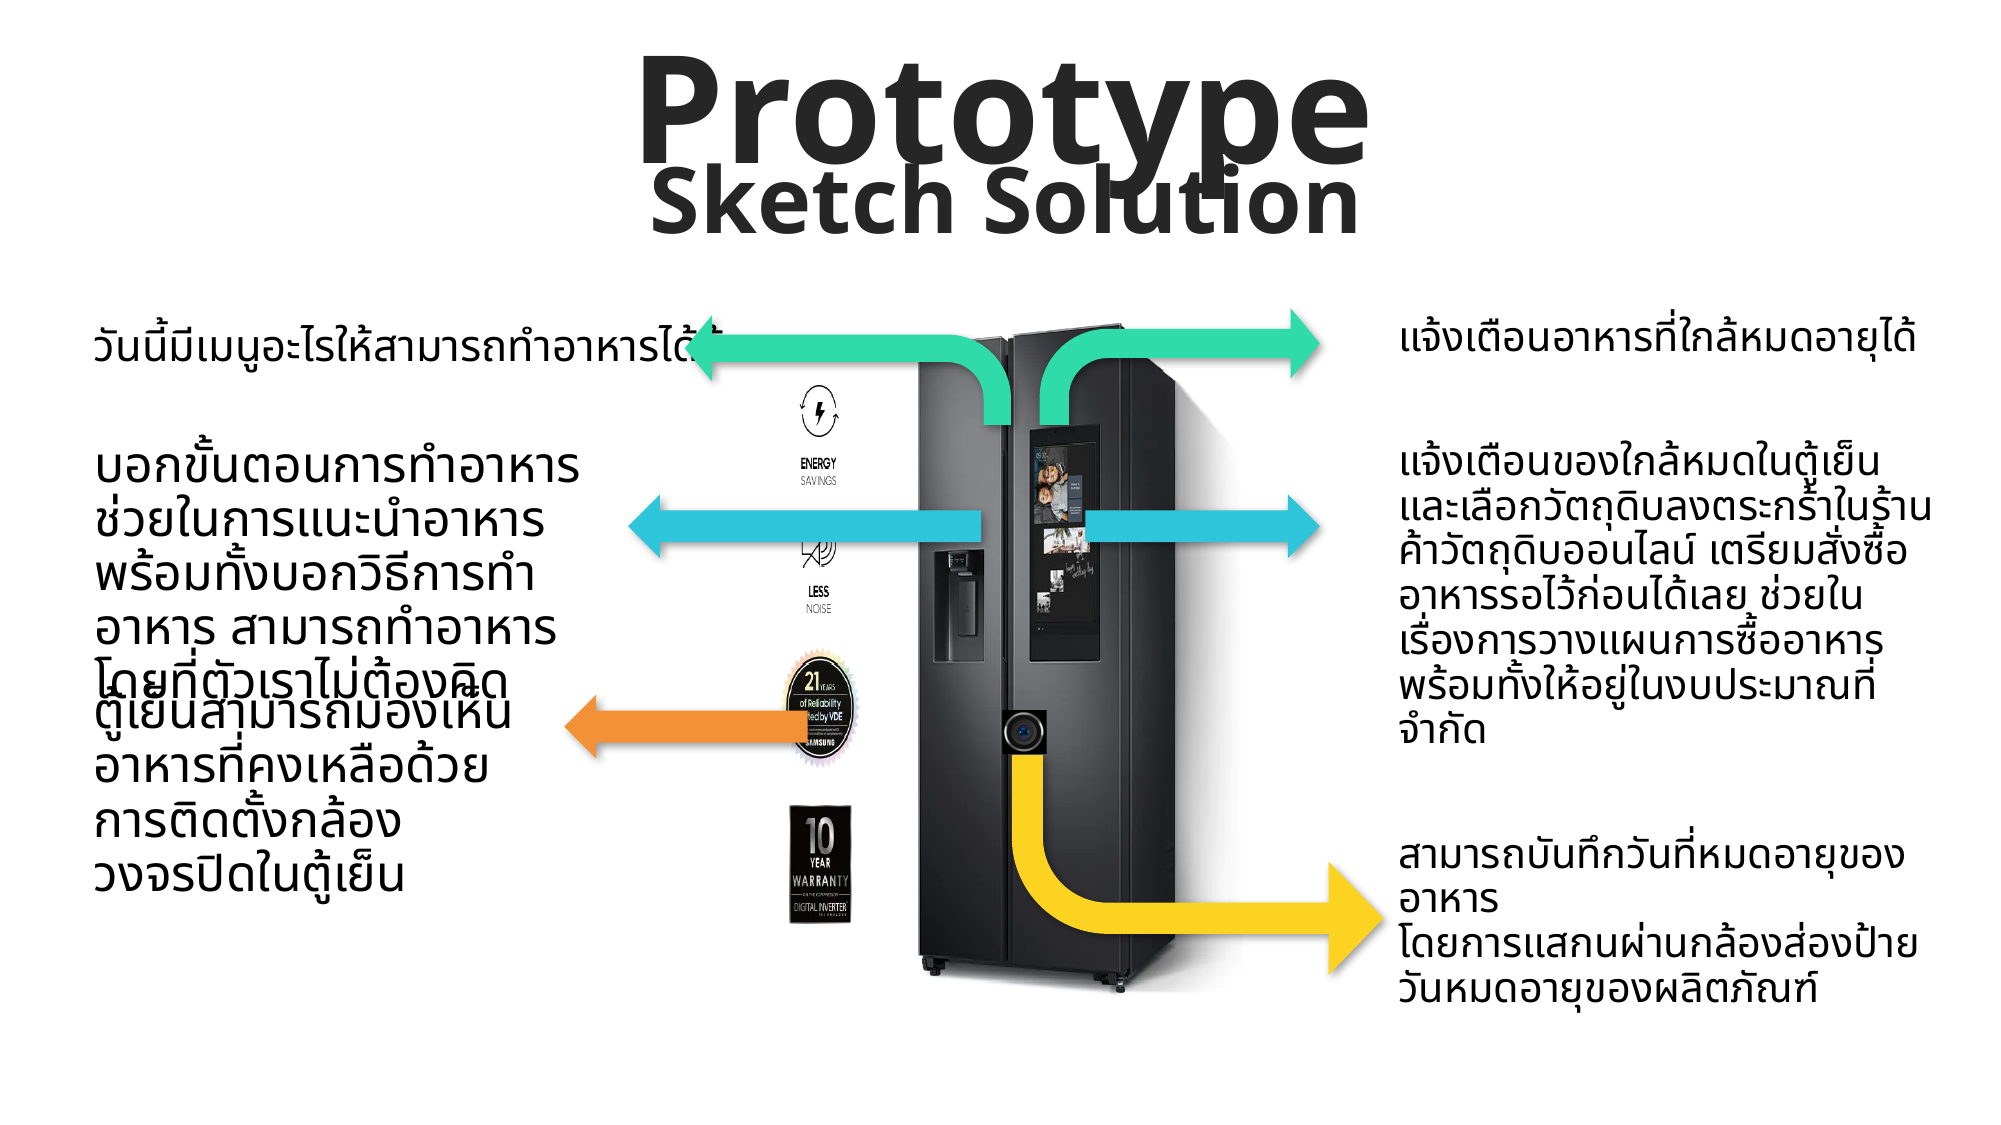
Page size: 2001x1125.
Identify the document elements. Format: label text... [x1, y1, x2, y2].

text_box [1251, 491, 1322, 561]
text_box [562, 692, 753, 761]
picture [753, 249, 1251, 1031]
text_box [1251, 305, 1322, 382]
text_box Prototype [53, 55, 1952, 175]
text_box [683, 312, 753, 385]
text_box [626, 491, 753, 561]
text_box [1251, 858, 1385, 978]
text_box Sketch Solution [56, 144, 1956, 264]
